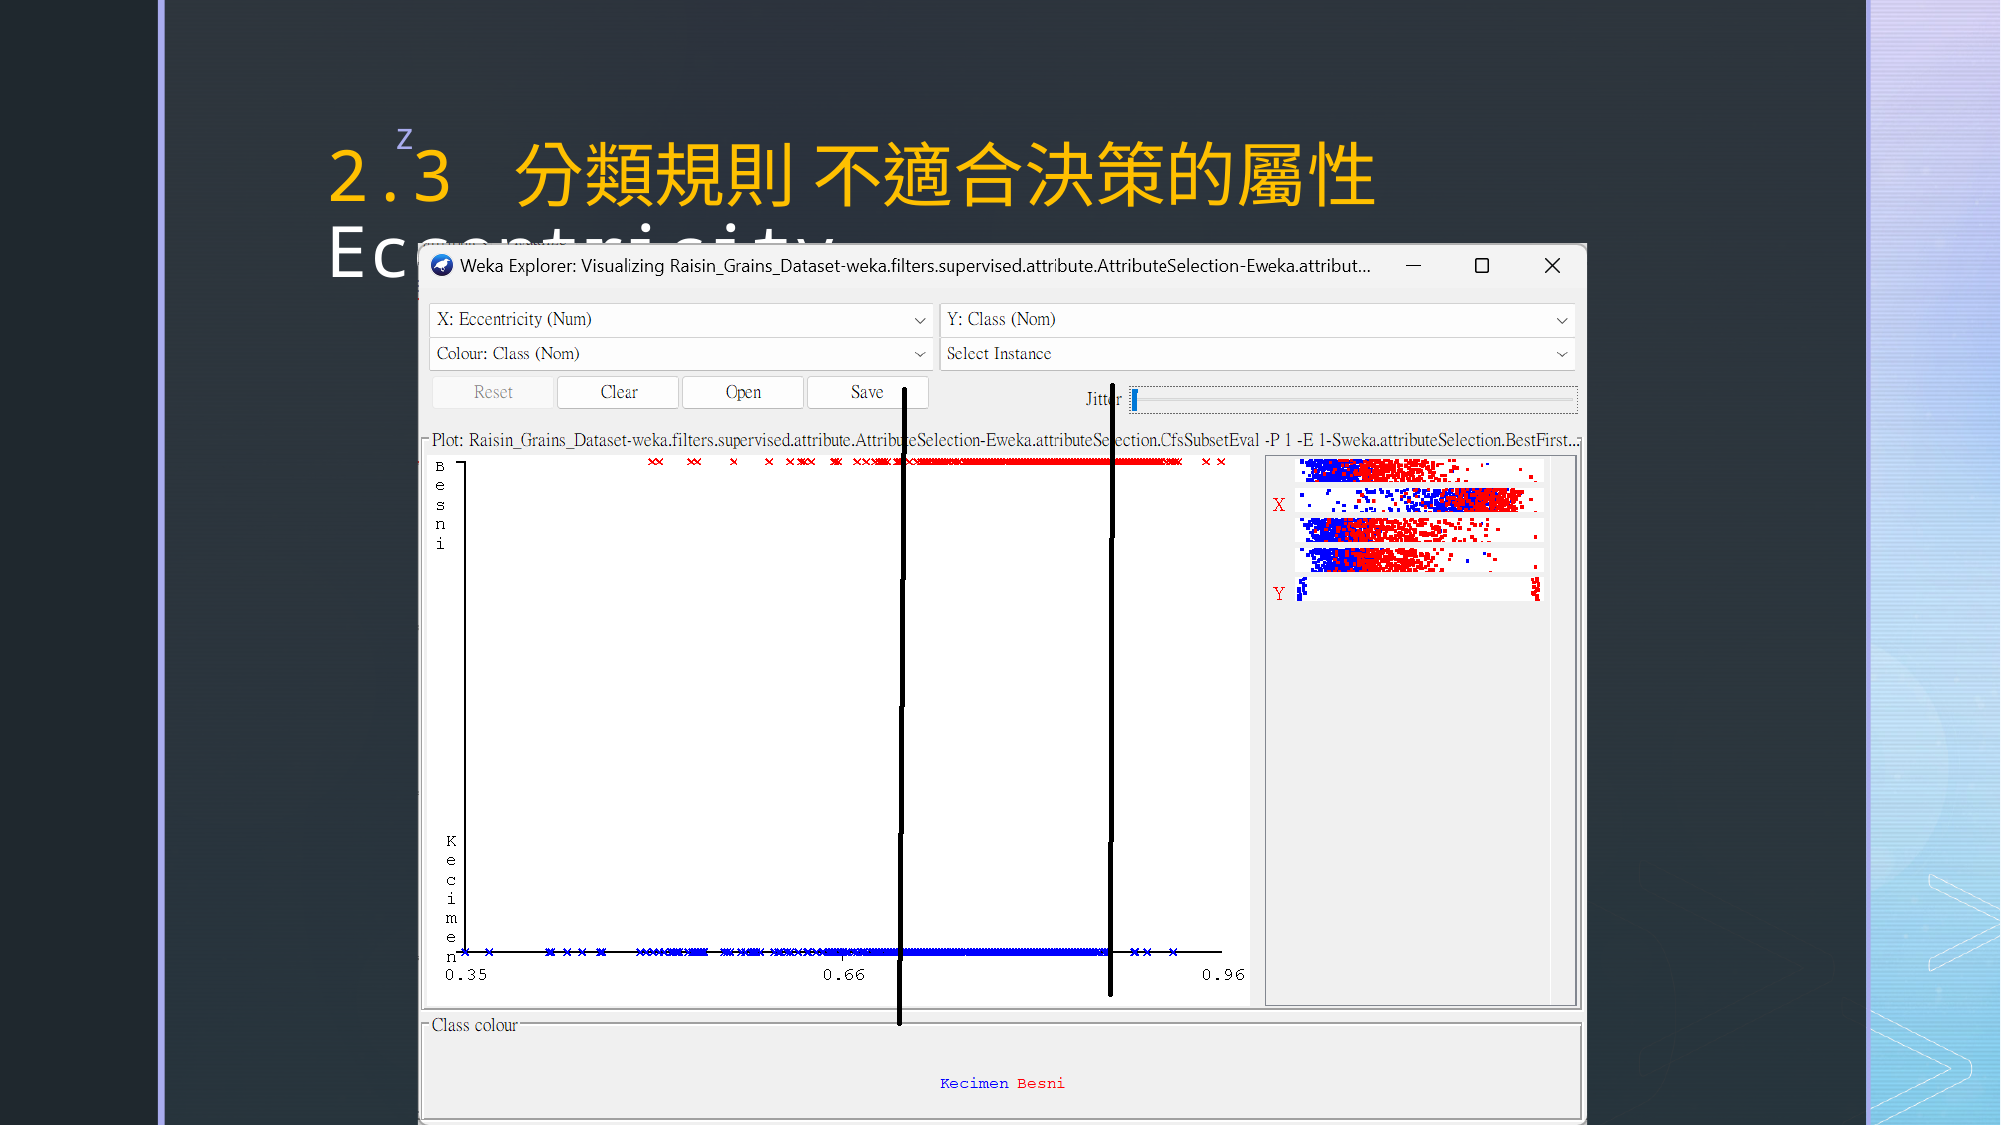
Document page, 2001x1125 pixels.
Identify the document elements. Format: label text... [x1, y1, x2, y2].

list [417, 243, 1588, 1125]
title 2.3 分類規則 不適合決策的屬性Eccentricity [311, 132, 1865, 310]
picture [1871, 0, 2001, 1125]
